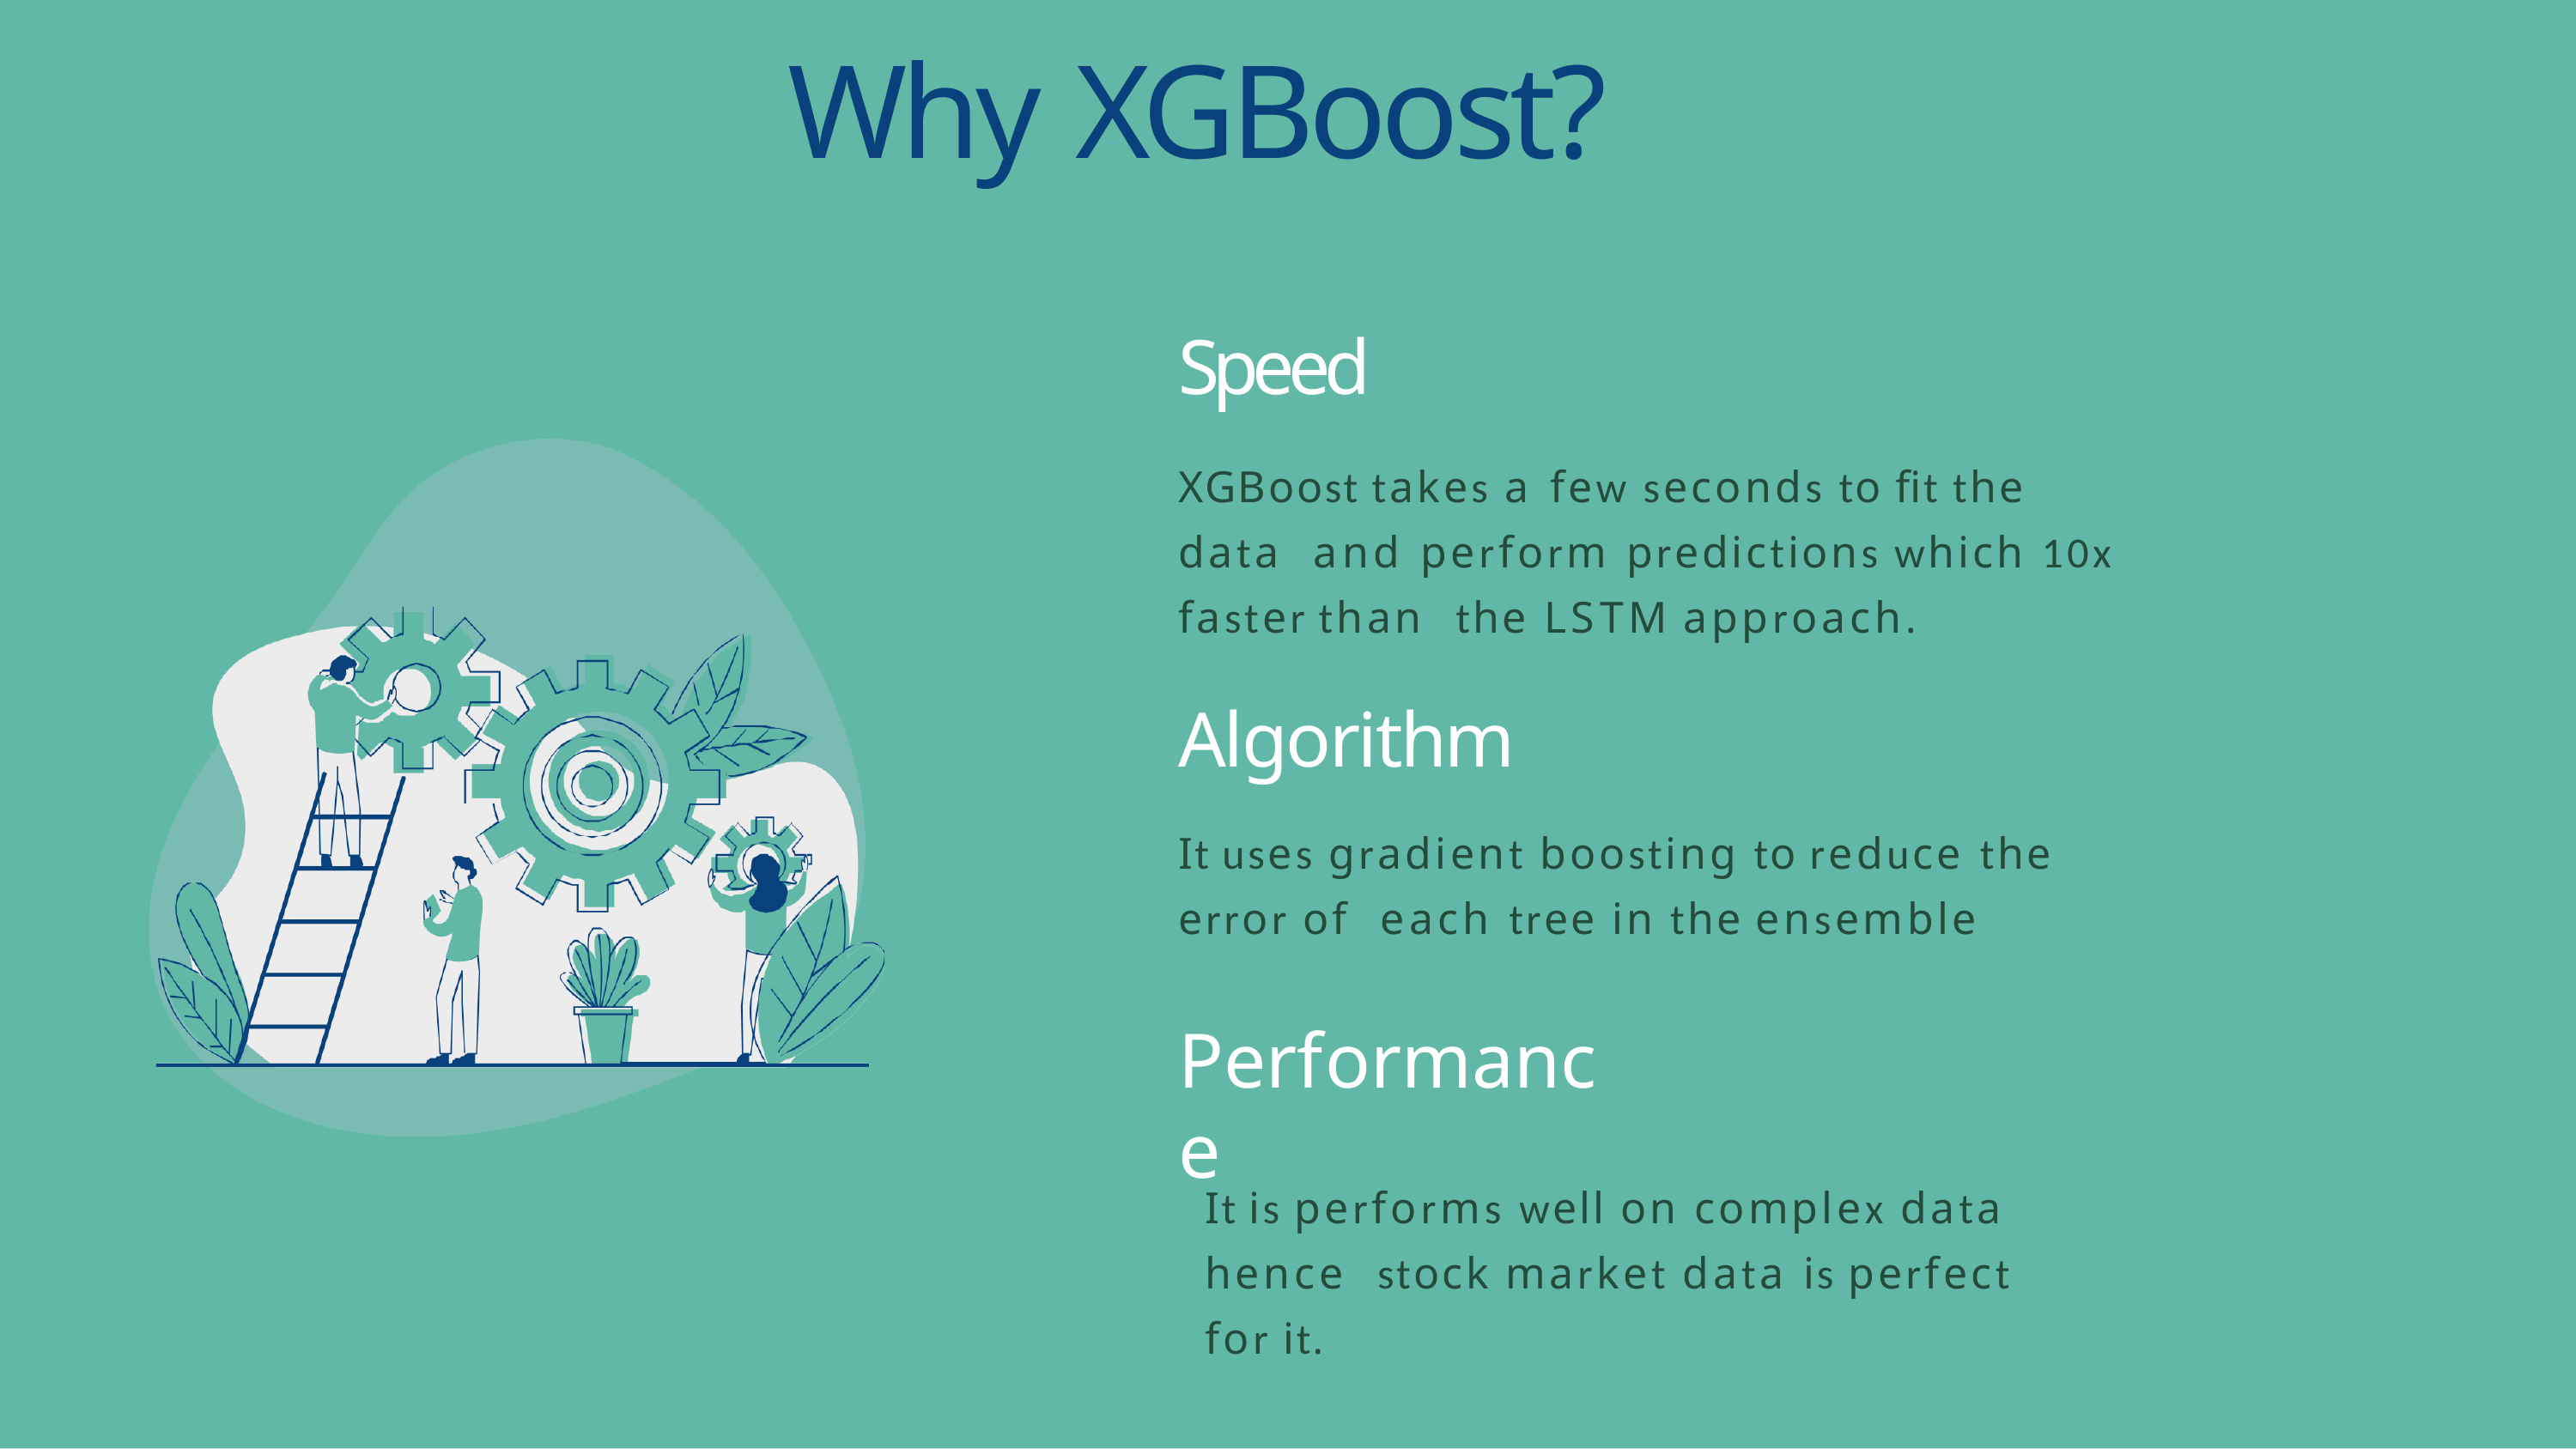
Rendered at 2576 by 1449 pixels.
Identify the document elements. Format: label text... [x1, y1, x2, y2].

text_box Performance [1176, 1010, 1618, 1194]
text_box Speed XGBoost takes a few seconds to fit the data and perform predictions which 10x faster than the LSTM approach. Algorithm It uses gradient boosting to reduce the error of each tree in the ensemble [1176, 317, 2151, 943]
text_box It is performs well on complex data hence stock market data is perfect for it. [1203, 1165, 2069, 1363]
text_box [149, 439, 885, 1137]
title Why XGBoost? [786, 27, 1669, 272]
